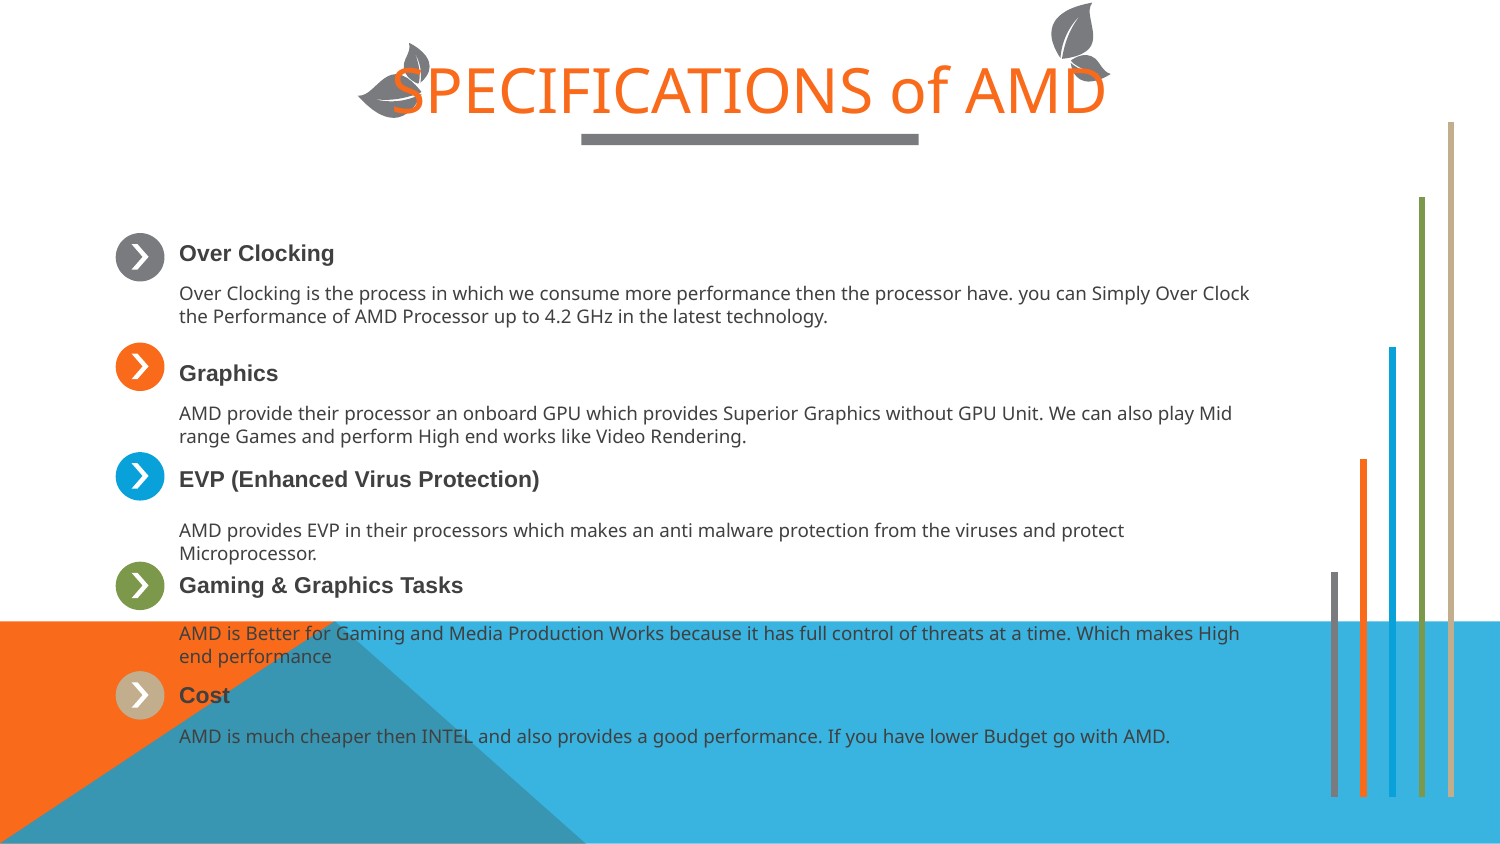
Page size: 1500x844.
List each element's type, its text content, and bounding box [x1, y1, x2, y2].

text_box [115, 561, 165, 611]
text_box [115, 670, 165, 720]
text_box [164, 350, 1279, 456]
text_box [115, 232, 161, 282]
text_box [115, 342, 165, 392]
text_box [164, 673, 1279, 756]
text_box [164, 563, 1279, 672]
chart [1316, 30, 1469, 813]
list SPECIFICATIONS of AMD [49, 50, 1311, 126]
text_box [164, 456, 1279, 550]
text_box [164, 230, 1279, 336]
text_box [115, 451, 165, 501]
